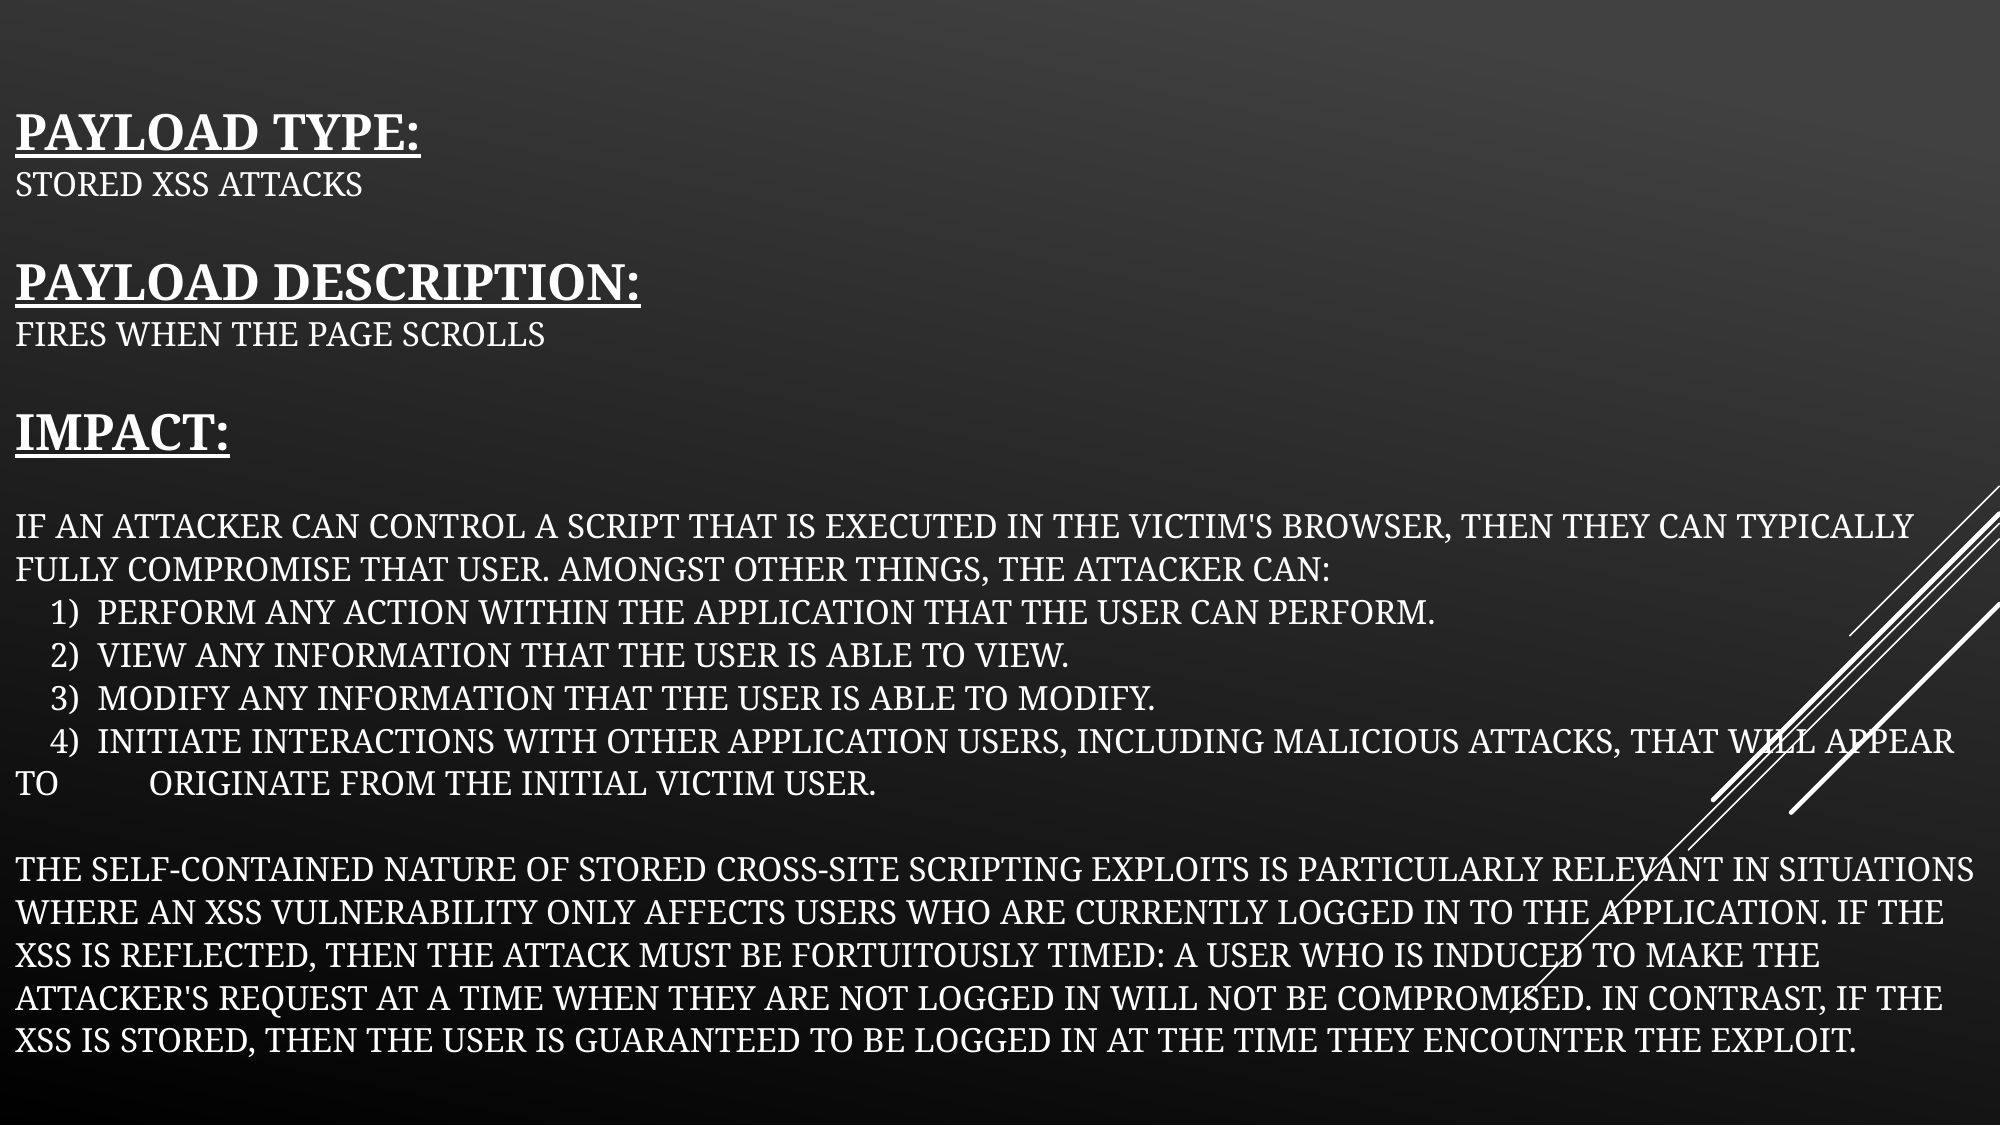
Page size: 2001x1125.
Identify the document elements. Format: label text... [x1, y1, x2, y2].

title Payload type: stored xss attacks Payload description: Fires when the page scrolls Impact: If an attacker can control a script that is executed in the victim's browser, then they can typically fully compromise that user. Amongst other things, the attacker can: 1) Perform any action within the application that the user can perform. 2) View any information that the user is able to view. 3) Modify any information that the user is able to modify. 4) Initiate interactions with other application users, including malicious attacks, that will appear to originate from the initial victim user. The self-contained nature of stored cross-site scripting exploits is particularly relevant in situations where an XSS vulnerability only affects users who are currently logged in to the application. If the XSS is reflected, then the attack must be fortuitously timed: a user who is induced to make the attacker's request at a time when they are not logged in will not be compromised. In contrast, if the XSS is stored, then the user is guaranteed to be logged in at the time they encounter the exploit. [0, 0, 2000, 1125]
